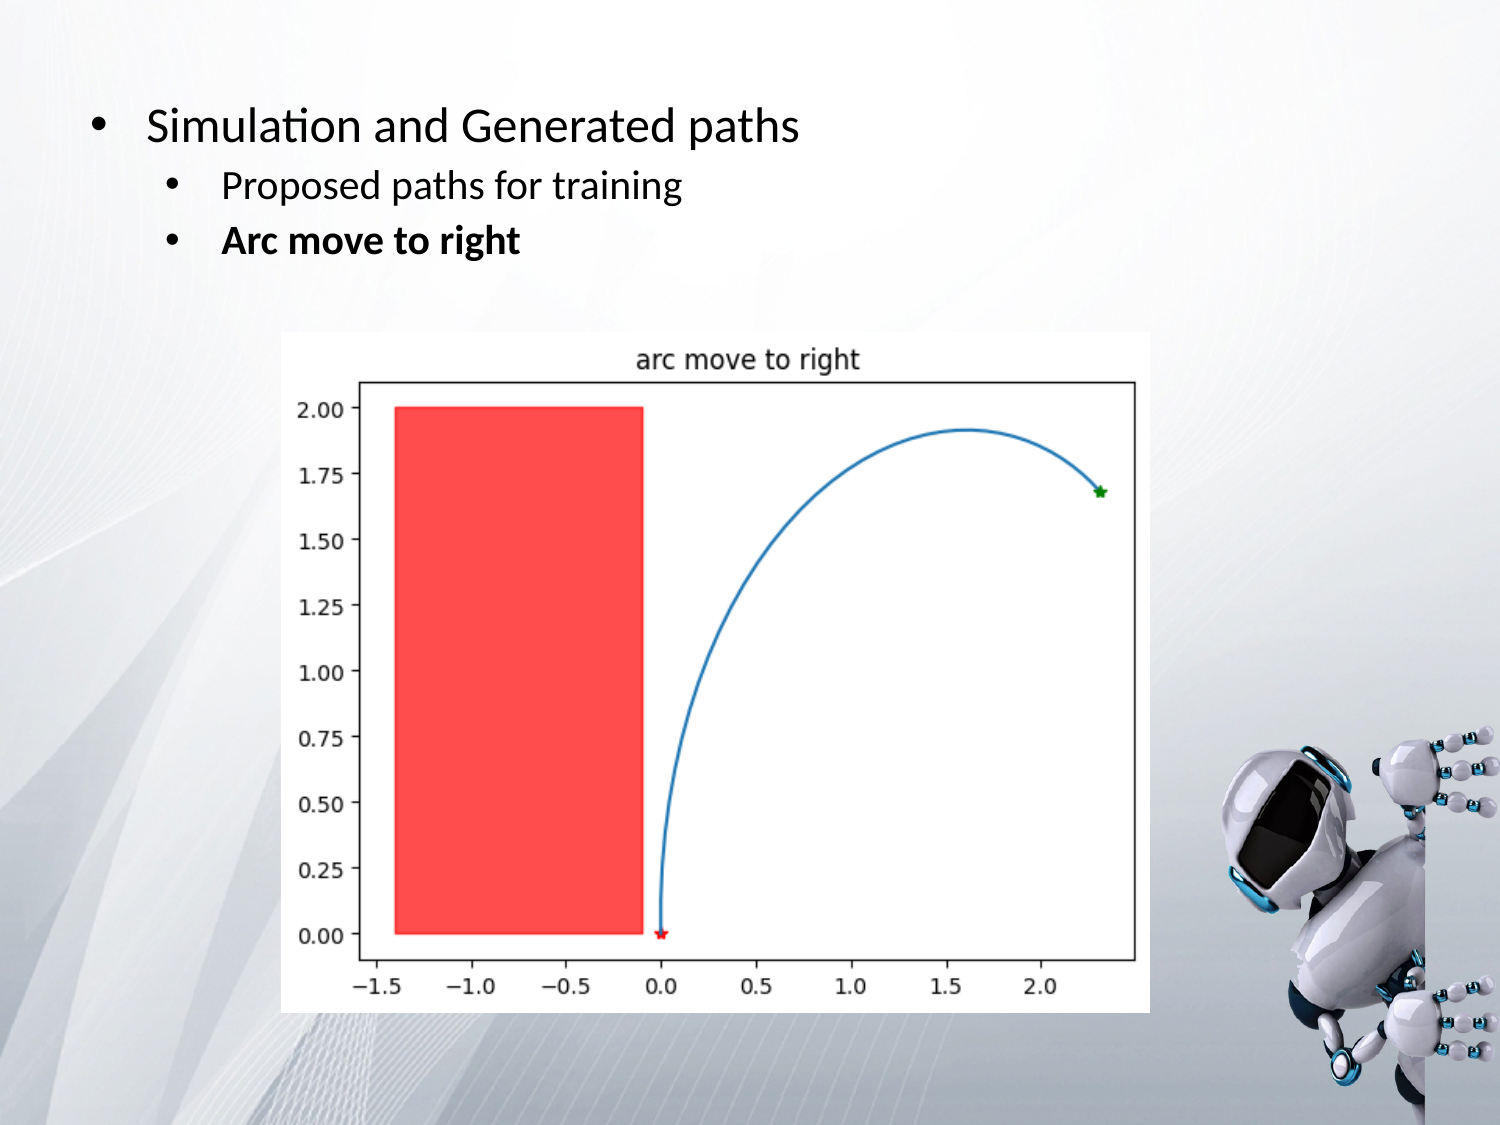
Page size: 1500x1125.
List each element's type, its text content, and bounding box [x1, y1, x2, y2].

picture [0, 0, 1500, 1125]
text_box Simulation and Generated paths Proposed paths for training Arc move to right [74, 91, 1425, 1066]
